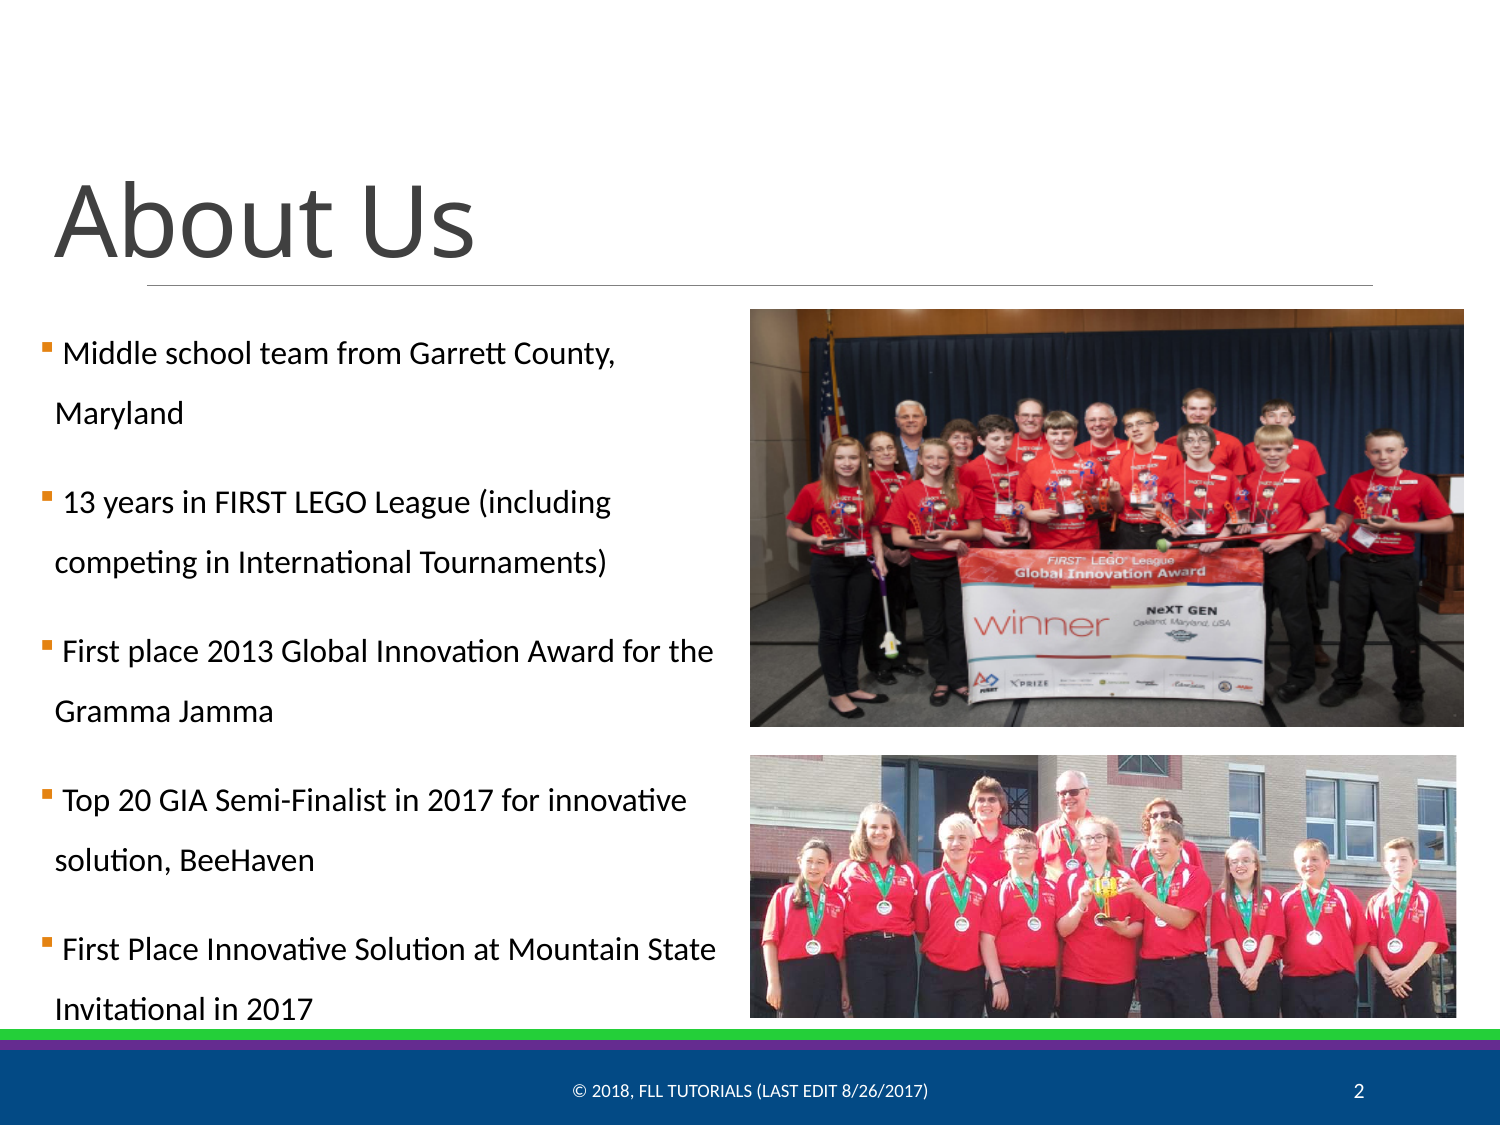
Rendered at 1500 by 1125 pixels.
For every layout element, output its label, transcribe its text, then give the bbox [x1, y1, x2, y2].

picture [749, 754, 1457, 1019]
list Middle school team from Garrett County, Maryland 13 years in FIRST LEGO League (including competing in International Tournaments) First place 2013 Global Innovation Award for the Gramma Jamma Top 20 GIA Semi-Finalist in 2017 for innovative solution, BeeHaven First Place Innovative Solution at Mountain State Invitational in 2017 [39, 304, 751, 1039]
title About Us [39, 47, 1464, 285]
picture [749, 309, 1464, 727]
footer © 2018, FLL Tutorials (Last Edit 8/26/2017) [453, 1059, 1047, 1120]
slide_number 2 [1218, 1059, 1380, 1120]
